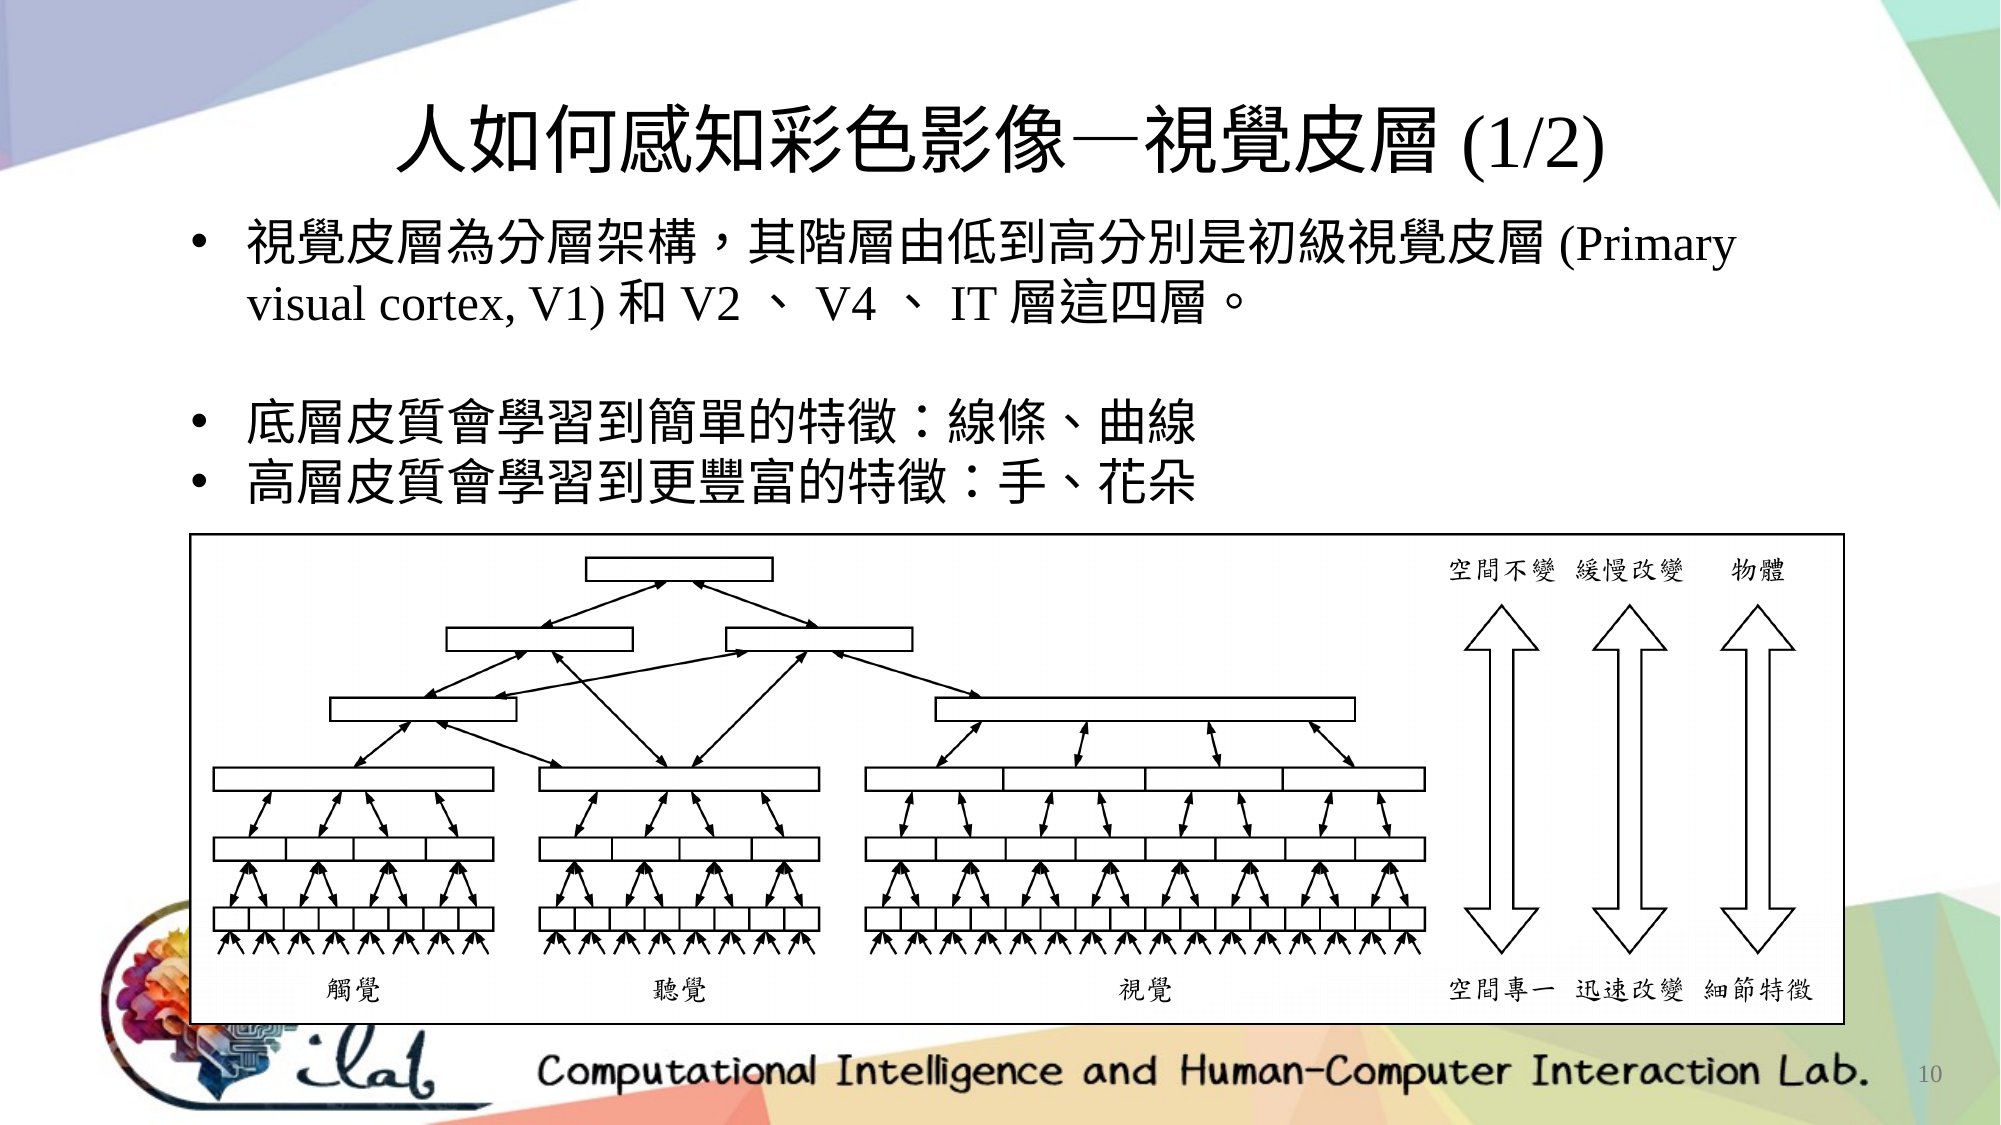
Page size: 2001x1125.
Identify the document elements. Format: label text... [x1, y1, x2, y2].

text_box 人如何感知彩色影像—視覺皮層(1/2) [378, 84, 1622, 190]
text_box 視覺皮層為分層架構，其階層由低到高分別是初級視覺皮層(Primary visual cortex, V1)和V2、V4、IT層這四層。 底層皮質會學習到簡單的特徵：線條、曲線 高層皮質會學習到更豐富的特徵：手、花朵 [175, 203, 1825, 518]
slide_number 10 [1507, 1042, 1958, 1103]
picture [0, 0, 2001, 1125]
